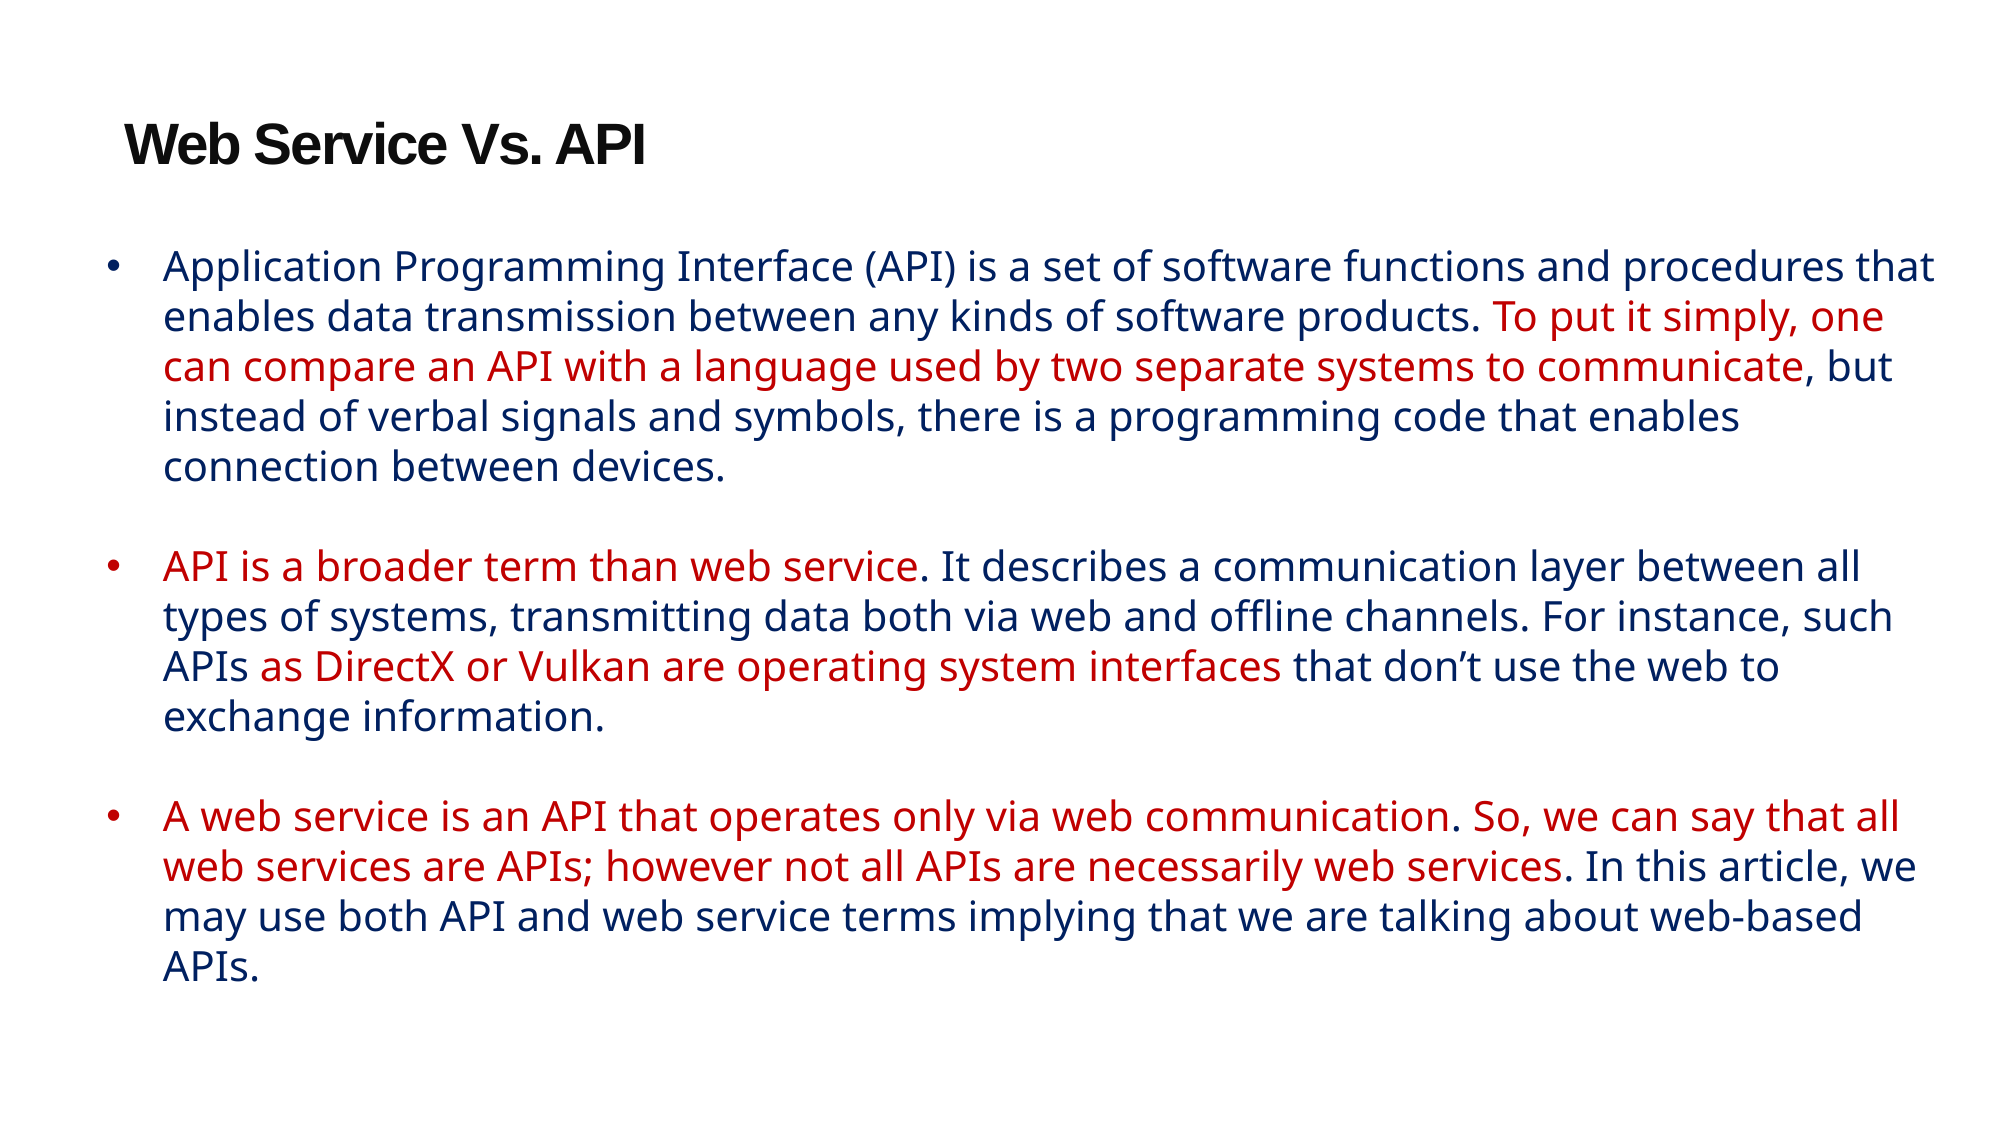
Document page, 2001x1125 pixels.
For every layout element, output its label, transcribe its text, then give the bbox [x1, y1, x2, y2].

text_box Web Service Vs. API [124, 106, 729, 177]
text_box Application Programming Interface (API) is a set of software functions and procedures that enables data transmission between any kinds of software products. To put it simply, one can compare an API with a language used by two separate systems to communicate, but instead of verbal signals and symbols, there is a programming code that enables connection between devices. API is a broader term than web service. It describes a communication layer between all types of systems, transmitting data both via web and offline channels. For instance, such APIs as DirectX or Vulkan are operating system interfaces that don’t use the web to exchange information. A web service is an API that operates only via web communication. So, we can say that all web services are APIs; however not all APIs are necessarily web services. In this article, we may use both API and web service terms implying that we are talking about web-based APIs. [91, 232, 1958, 998]
